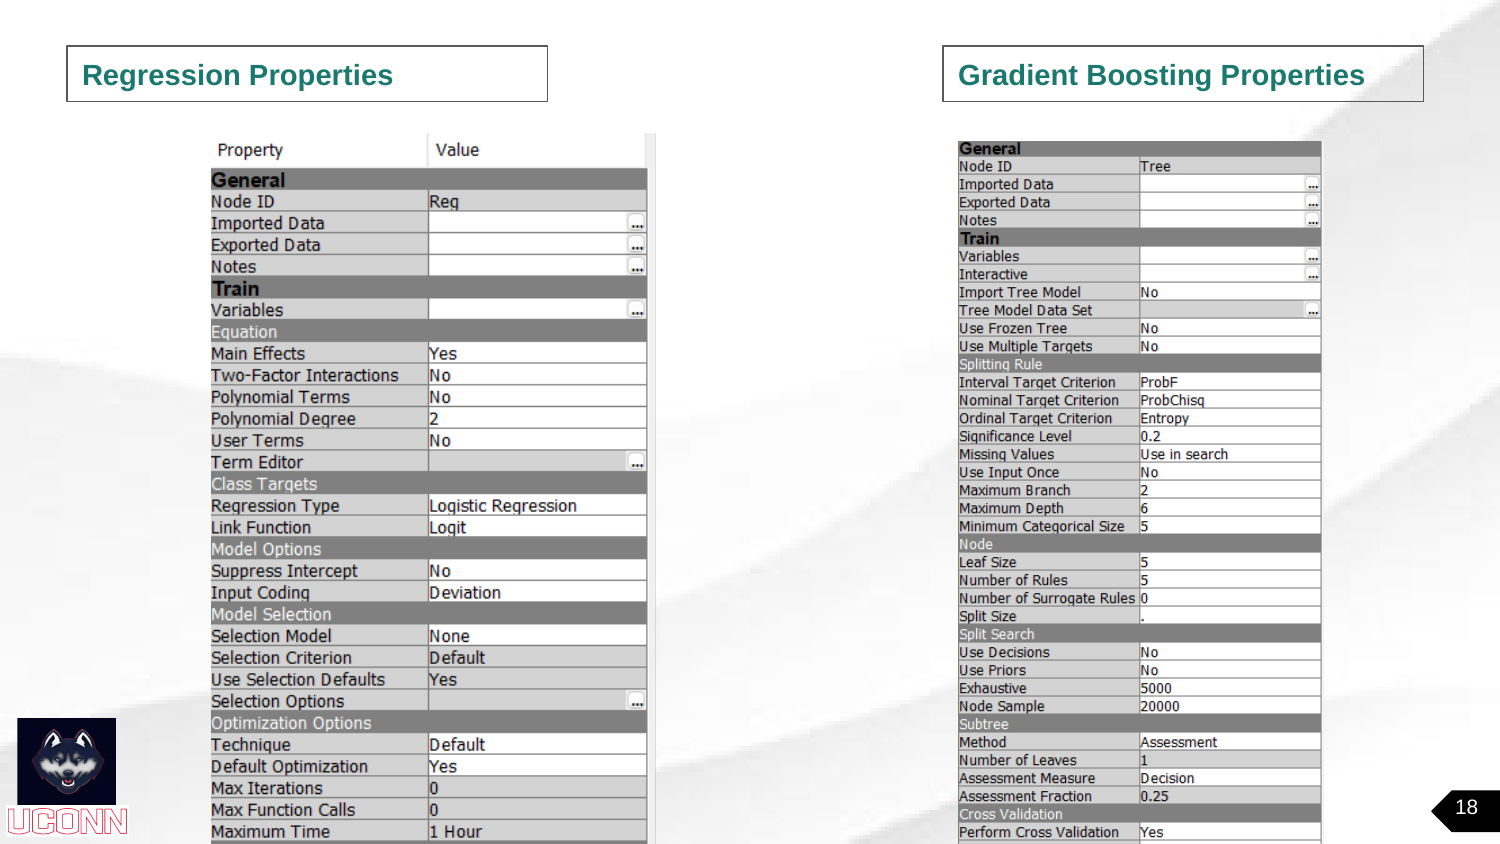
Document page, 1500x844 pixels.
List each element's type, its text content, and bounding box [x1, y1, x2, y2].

picture [0, 0, 1500, 844]
text_box 18 [1440, 781, 1500, 832]
text_box Regression Properties [67, 45, 548, 102]
text_box [1431, 803, 1440, 820]
text_box Gradient Boosting Properties [943, 45, 1424, 102]
